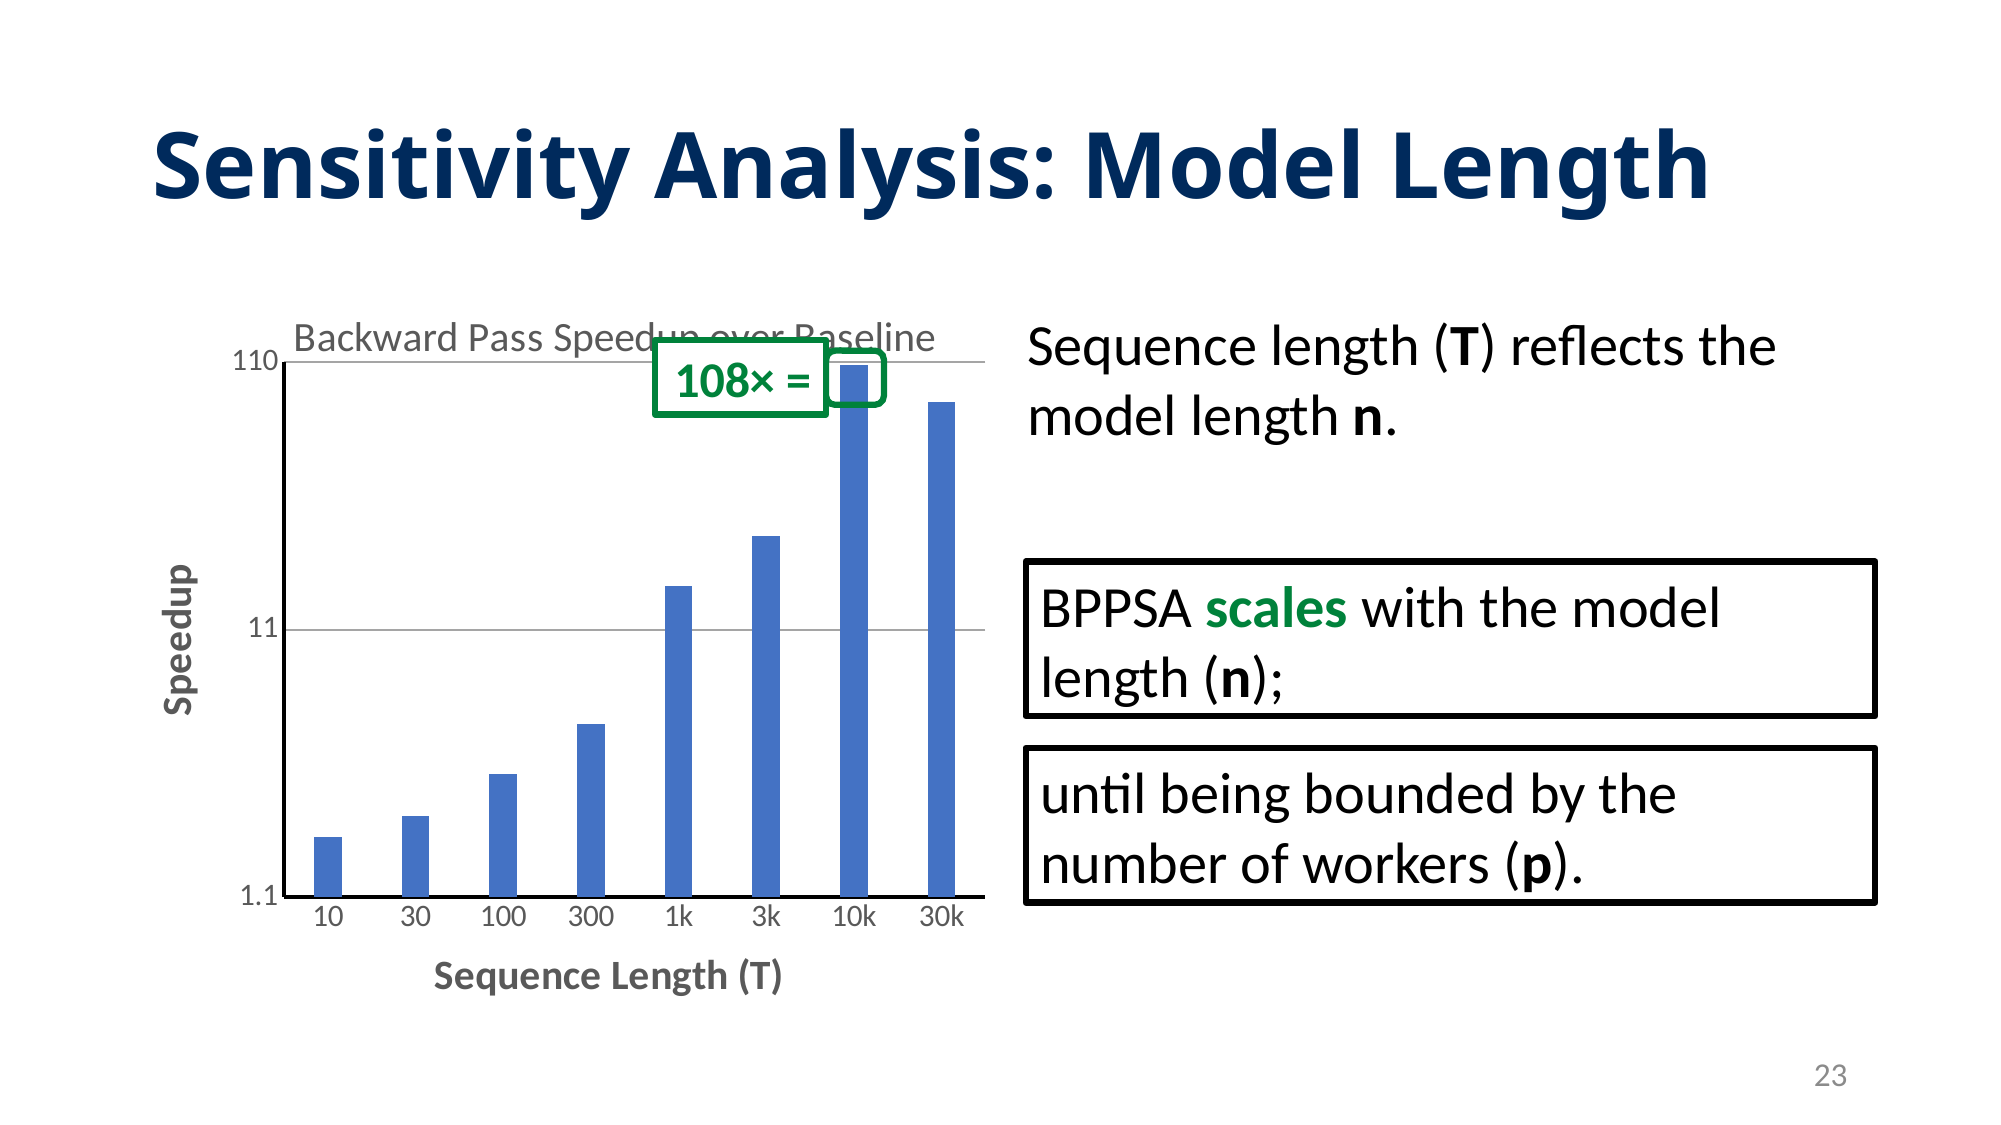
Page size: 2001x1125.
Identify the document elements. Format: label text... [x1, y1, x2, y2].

chart [137, 299, 988, 1014]
text_box Sequence length (T) reflects the model length n. [1012, 299, 1863, 455]
text_box BPPSA scales with the model length (n); [1025, 561, 1876, 717]
text_box until being bounded by the number of workers (p). [1025, 747, 1876, 903]
slide_number 23 [1412, 1042, 1863, 1103]
title Sensitivity Analysis: Model Length [137, 59, 1863, 278]
